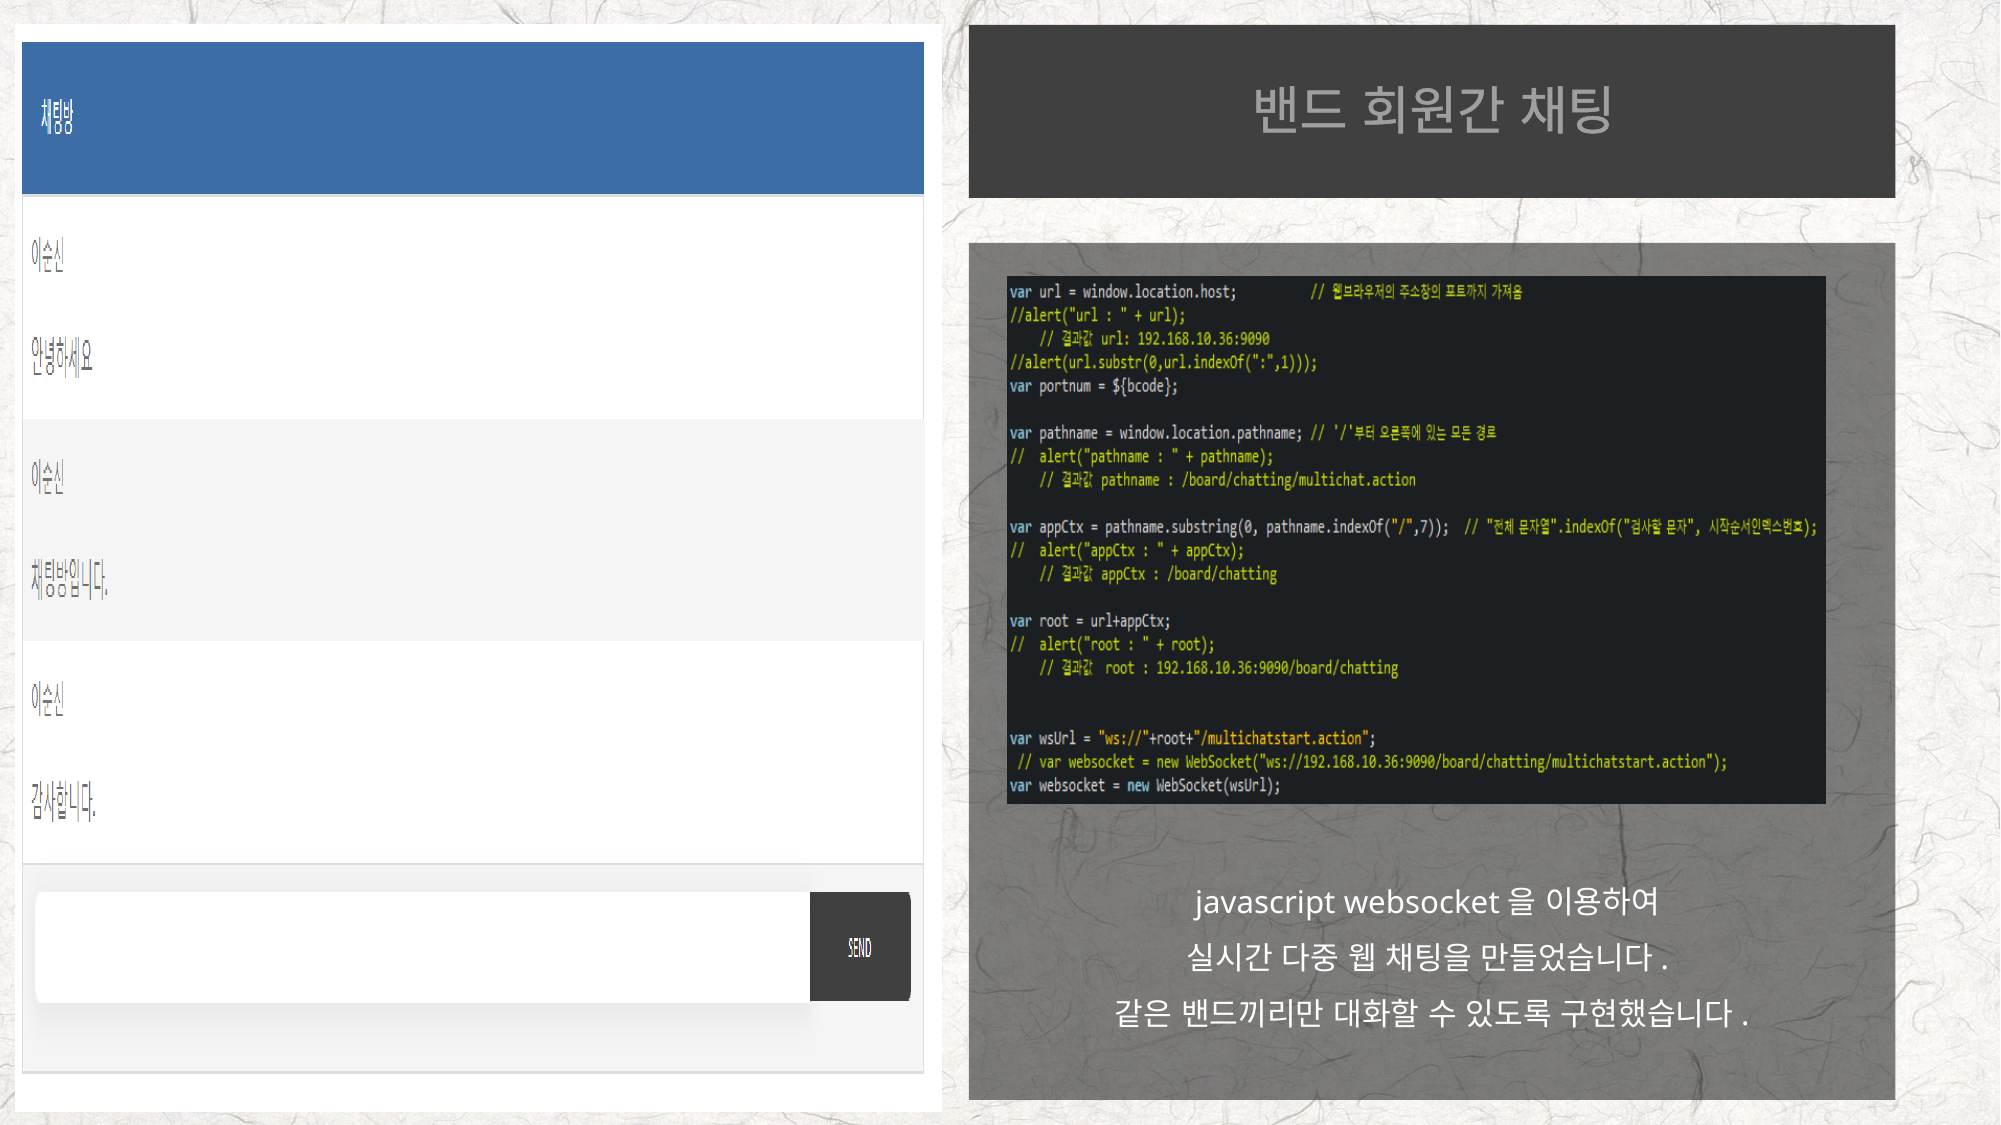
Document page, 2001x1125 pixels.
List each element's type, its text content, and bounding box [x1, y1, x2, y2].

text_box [968, 24, 1896, 198]
text_box javascript websocket을 이용하여 실시간 다중 웹 채팅을 만들었습니다. 같은 밴드끼리만 대화할 수 있도록 구현했습니다. [1022, 856, 1842, 1040]
picture [0, 0, 2001, 1125]
text_box [968, 242, 1896, 1101]
